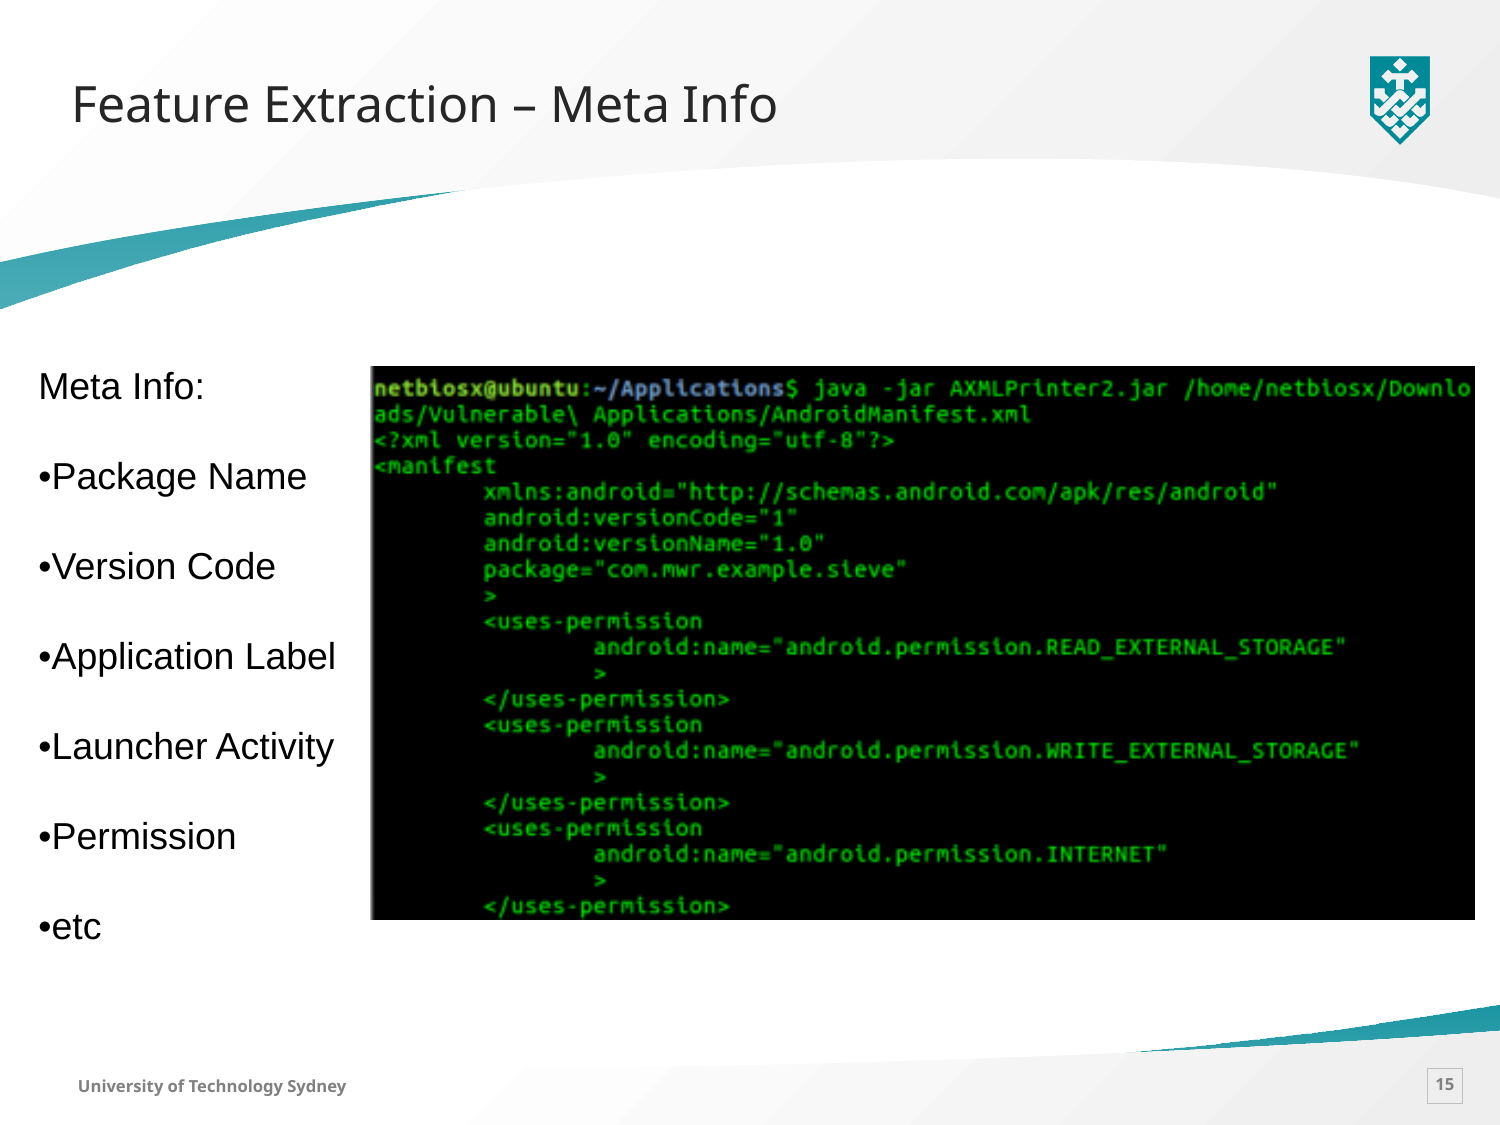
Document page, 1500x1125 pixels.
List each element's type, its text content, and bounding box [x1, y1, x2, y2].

picture [1370, 56, 1430, 145]
picture [370, 365, 1475, 920]
title Feature Extraction – Meta Info [59, 60, 1410, 149]
text_box Meta Info: •Package Name •Version Code •Application Label •Launcher Activity •Permission •etc [23, 354, 365, 846]
